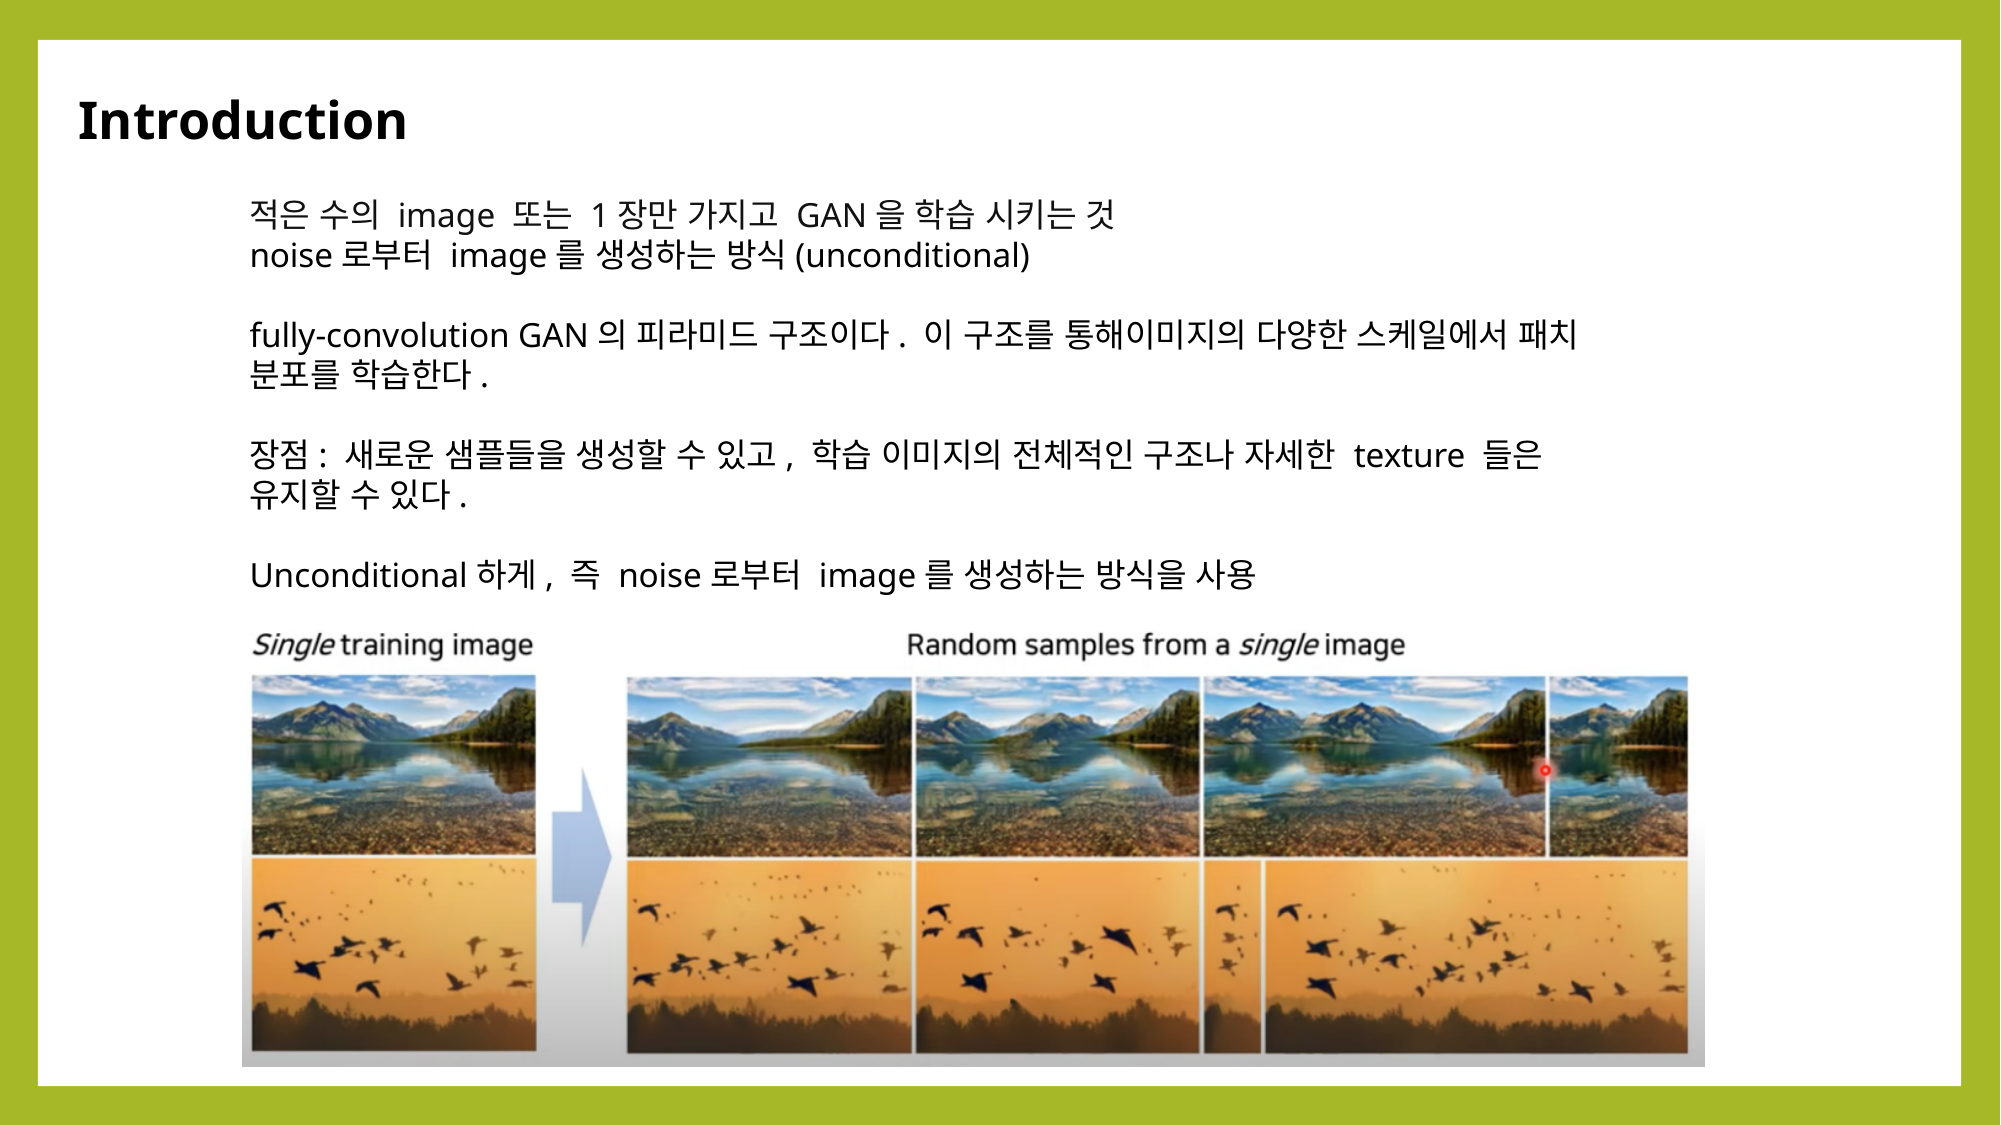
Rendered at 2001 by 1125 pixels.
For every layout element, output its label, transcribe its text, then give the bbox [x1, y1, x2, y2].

text_box Introduction [64, 80, 1457, 158]
picture [242, 616, 1705, 1067]
text_box 적은 수의 image 또는 1장만 가지고 GAN을 학습 시키는 것 noise로부터 image를 생성하는 방식(unconditional) fully-convolution GAN의 피라미드 구조이다. 이 구조를 통해이미지의 다양한 스케일에서 패치 분포를 학습한다. 장점: 새로운 샘플들을 생성할 수 있고, 학습 이미지의 전체적인 구조나 자세한 texture 들은 유지할 수 있다. Unconditional하게, 즉 noise로부터 image를 생성하는 방식을 사용 [234, 187, 1599, 642]
